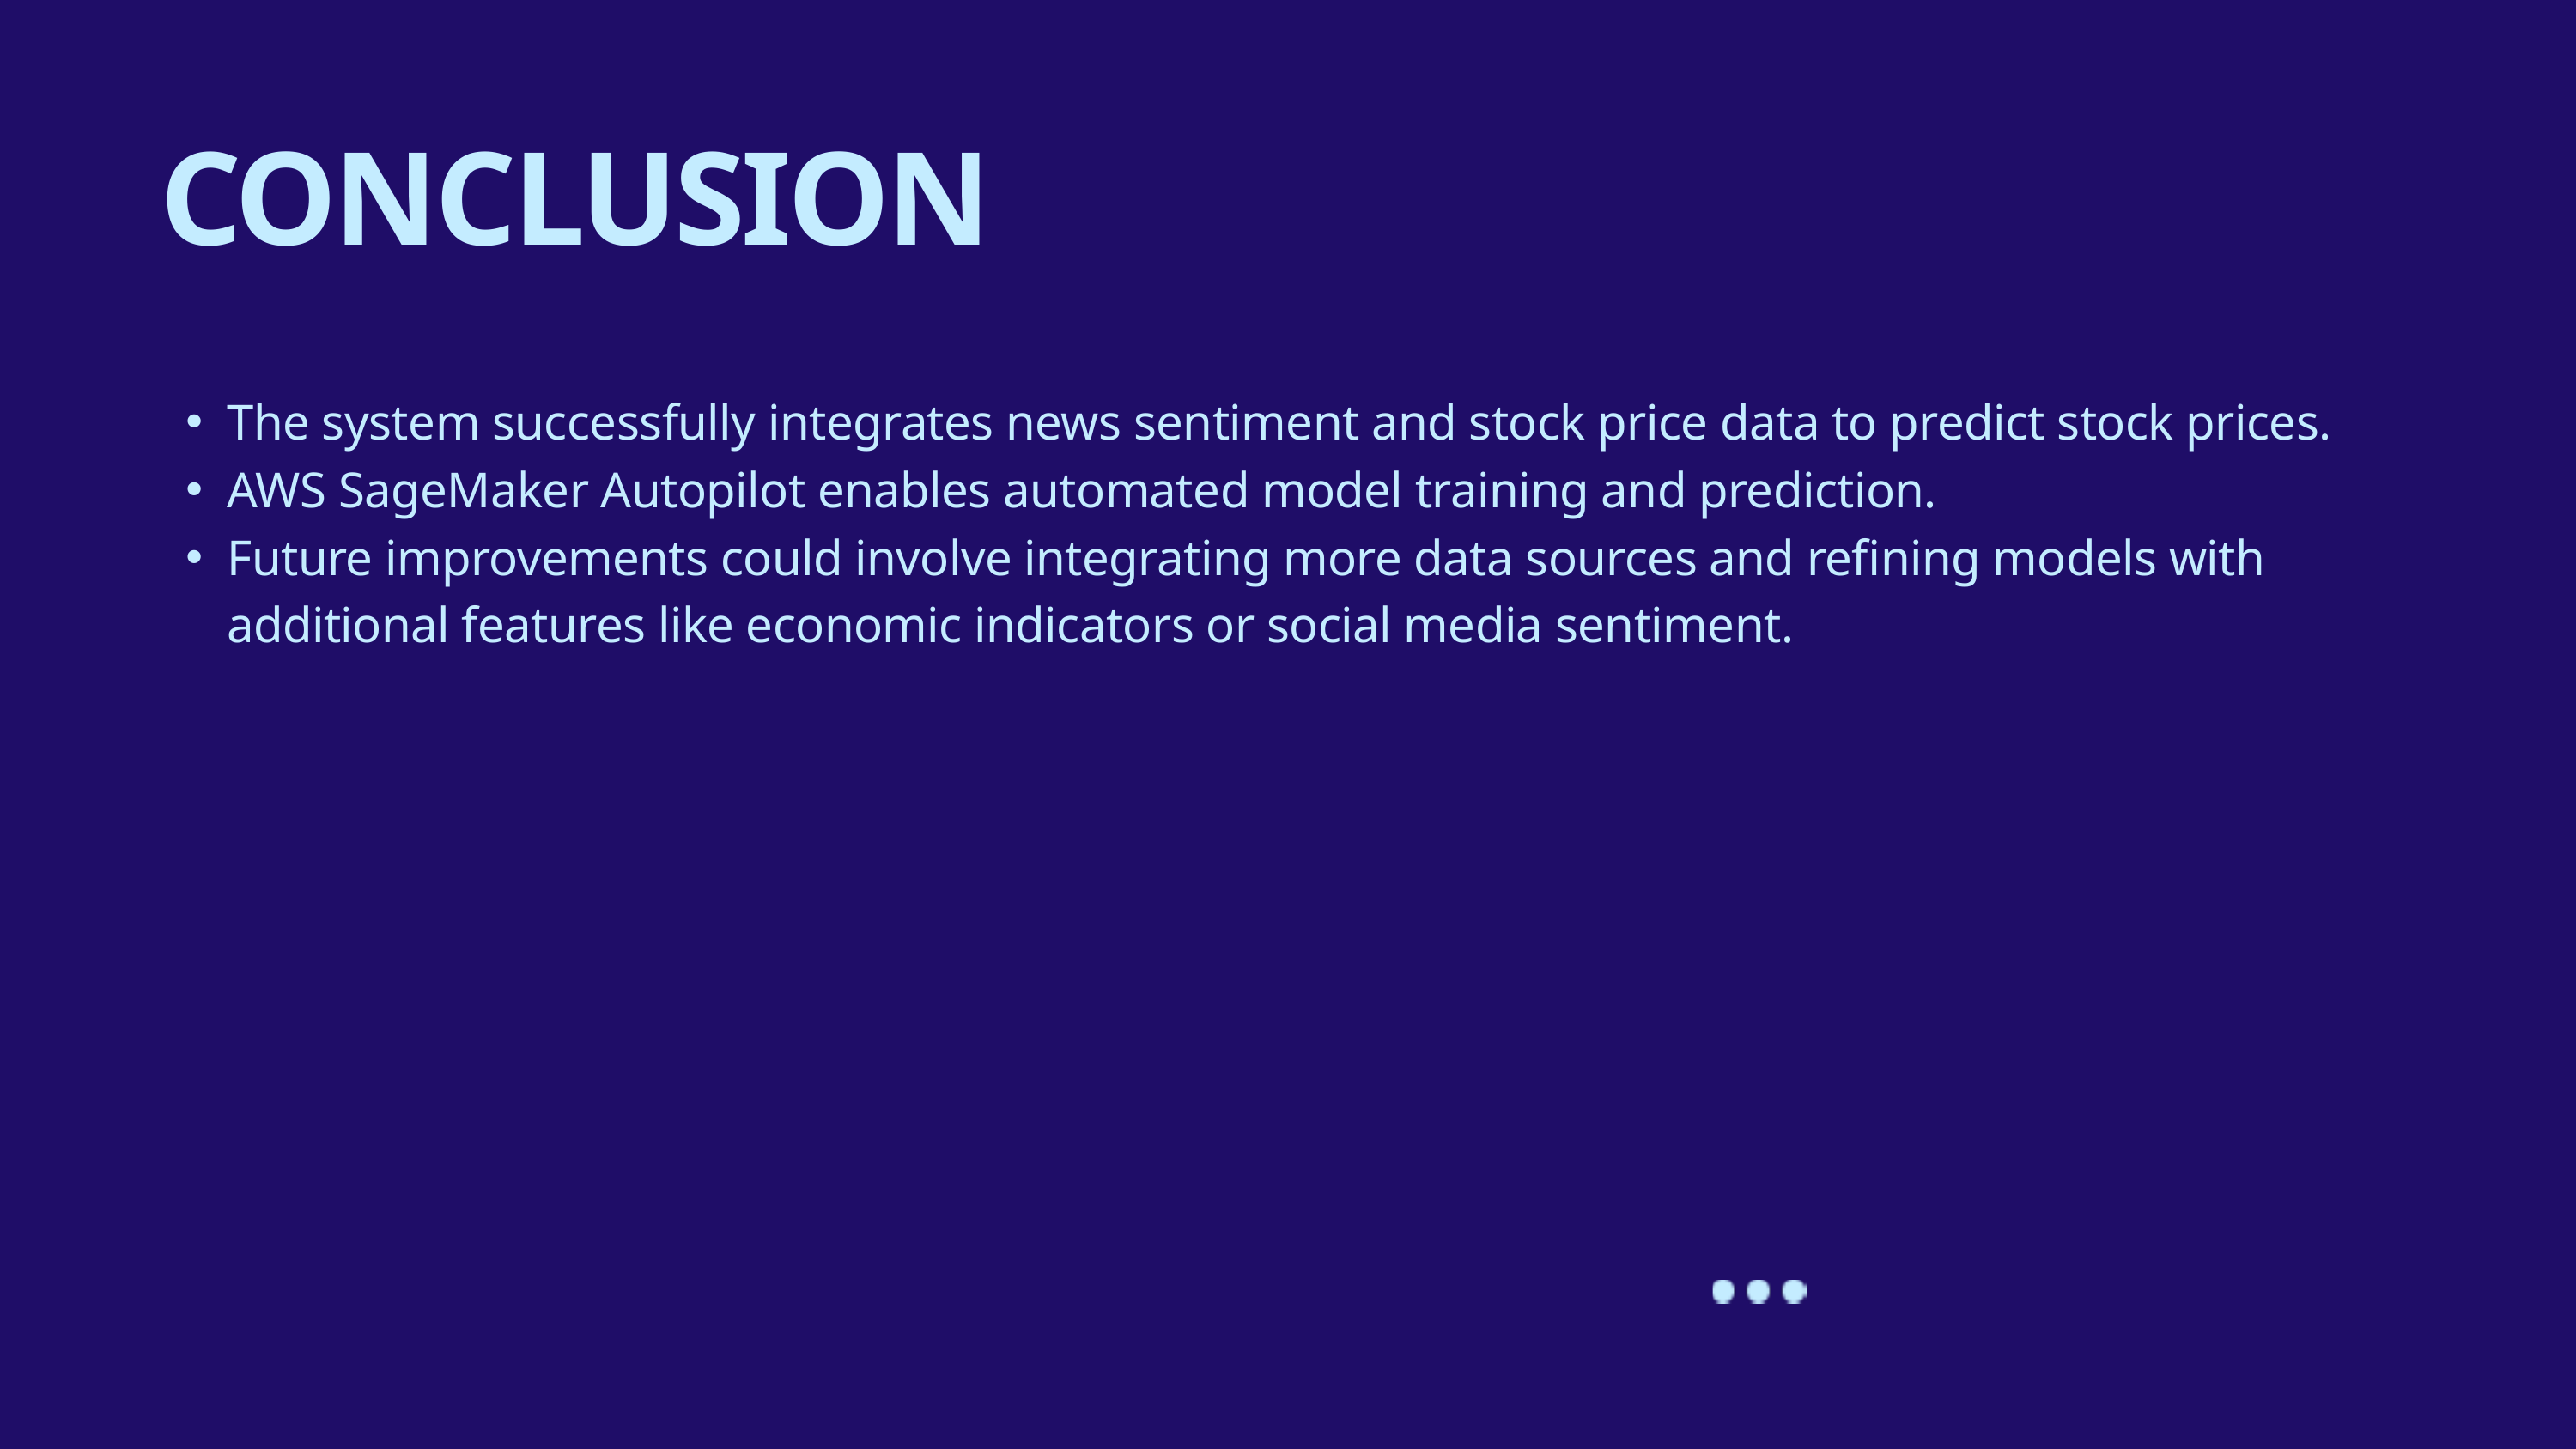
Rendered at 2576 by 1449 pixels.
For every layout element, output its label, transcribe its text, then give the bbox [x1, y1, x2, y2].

text_box CONCLUSION [160, 173, 1046, 271]
text_box [1712, 1280, 1807, 1304]
text_box The system successfully integrates news sentiment and stock price data to predict stock prices. AWS SageMaker Autopilot enables automated model training and prediction. Future improvements could involve integrating more data sources and refining models with additional features like economic indicators or social media sentiment. [144, 382, 2464, 653]
